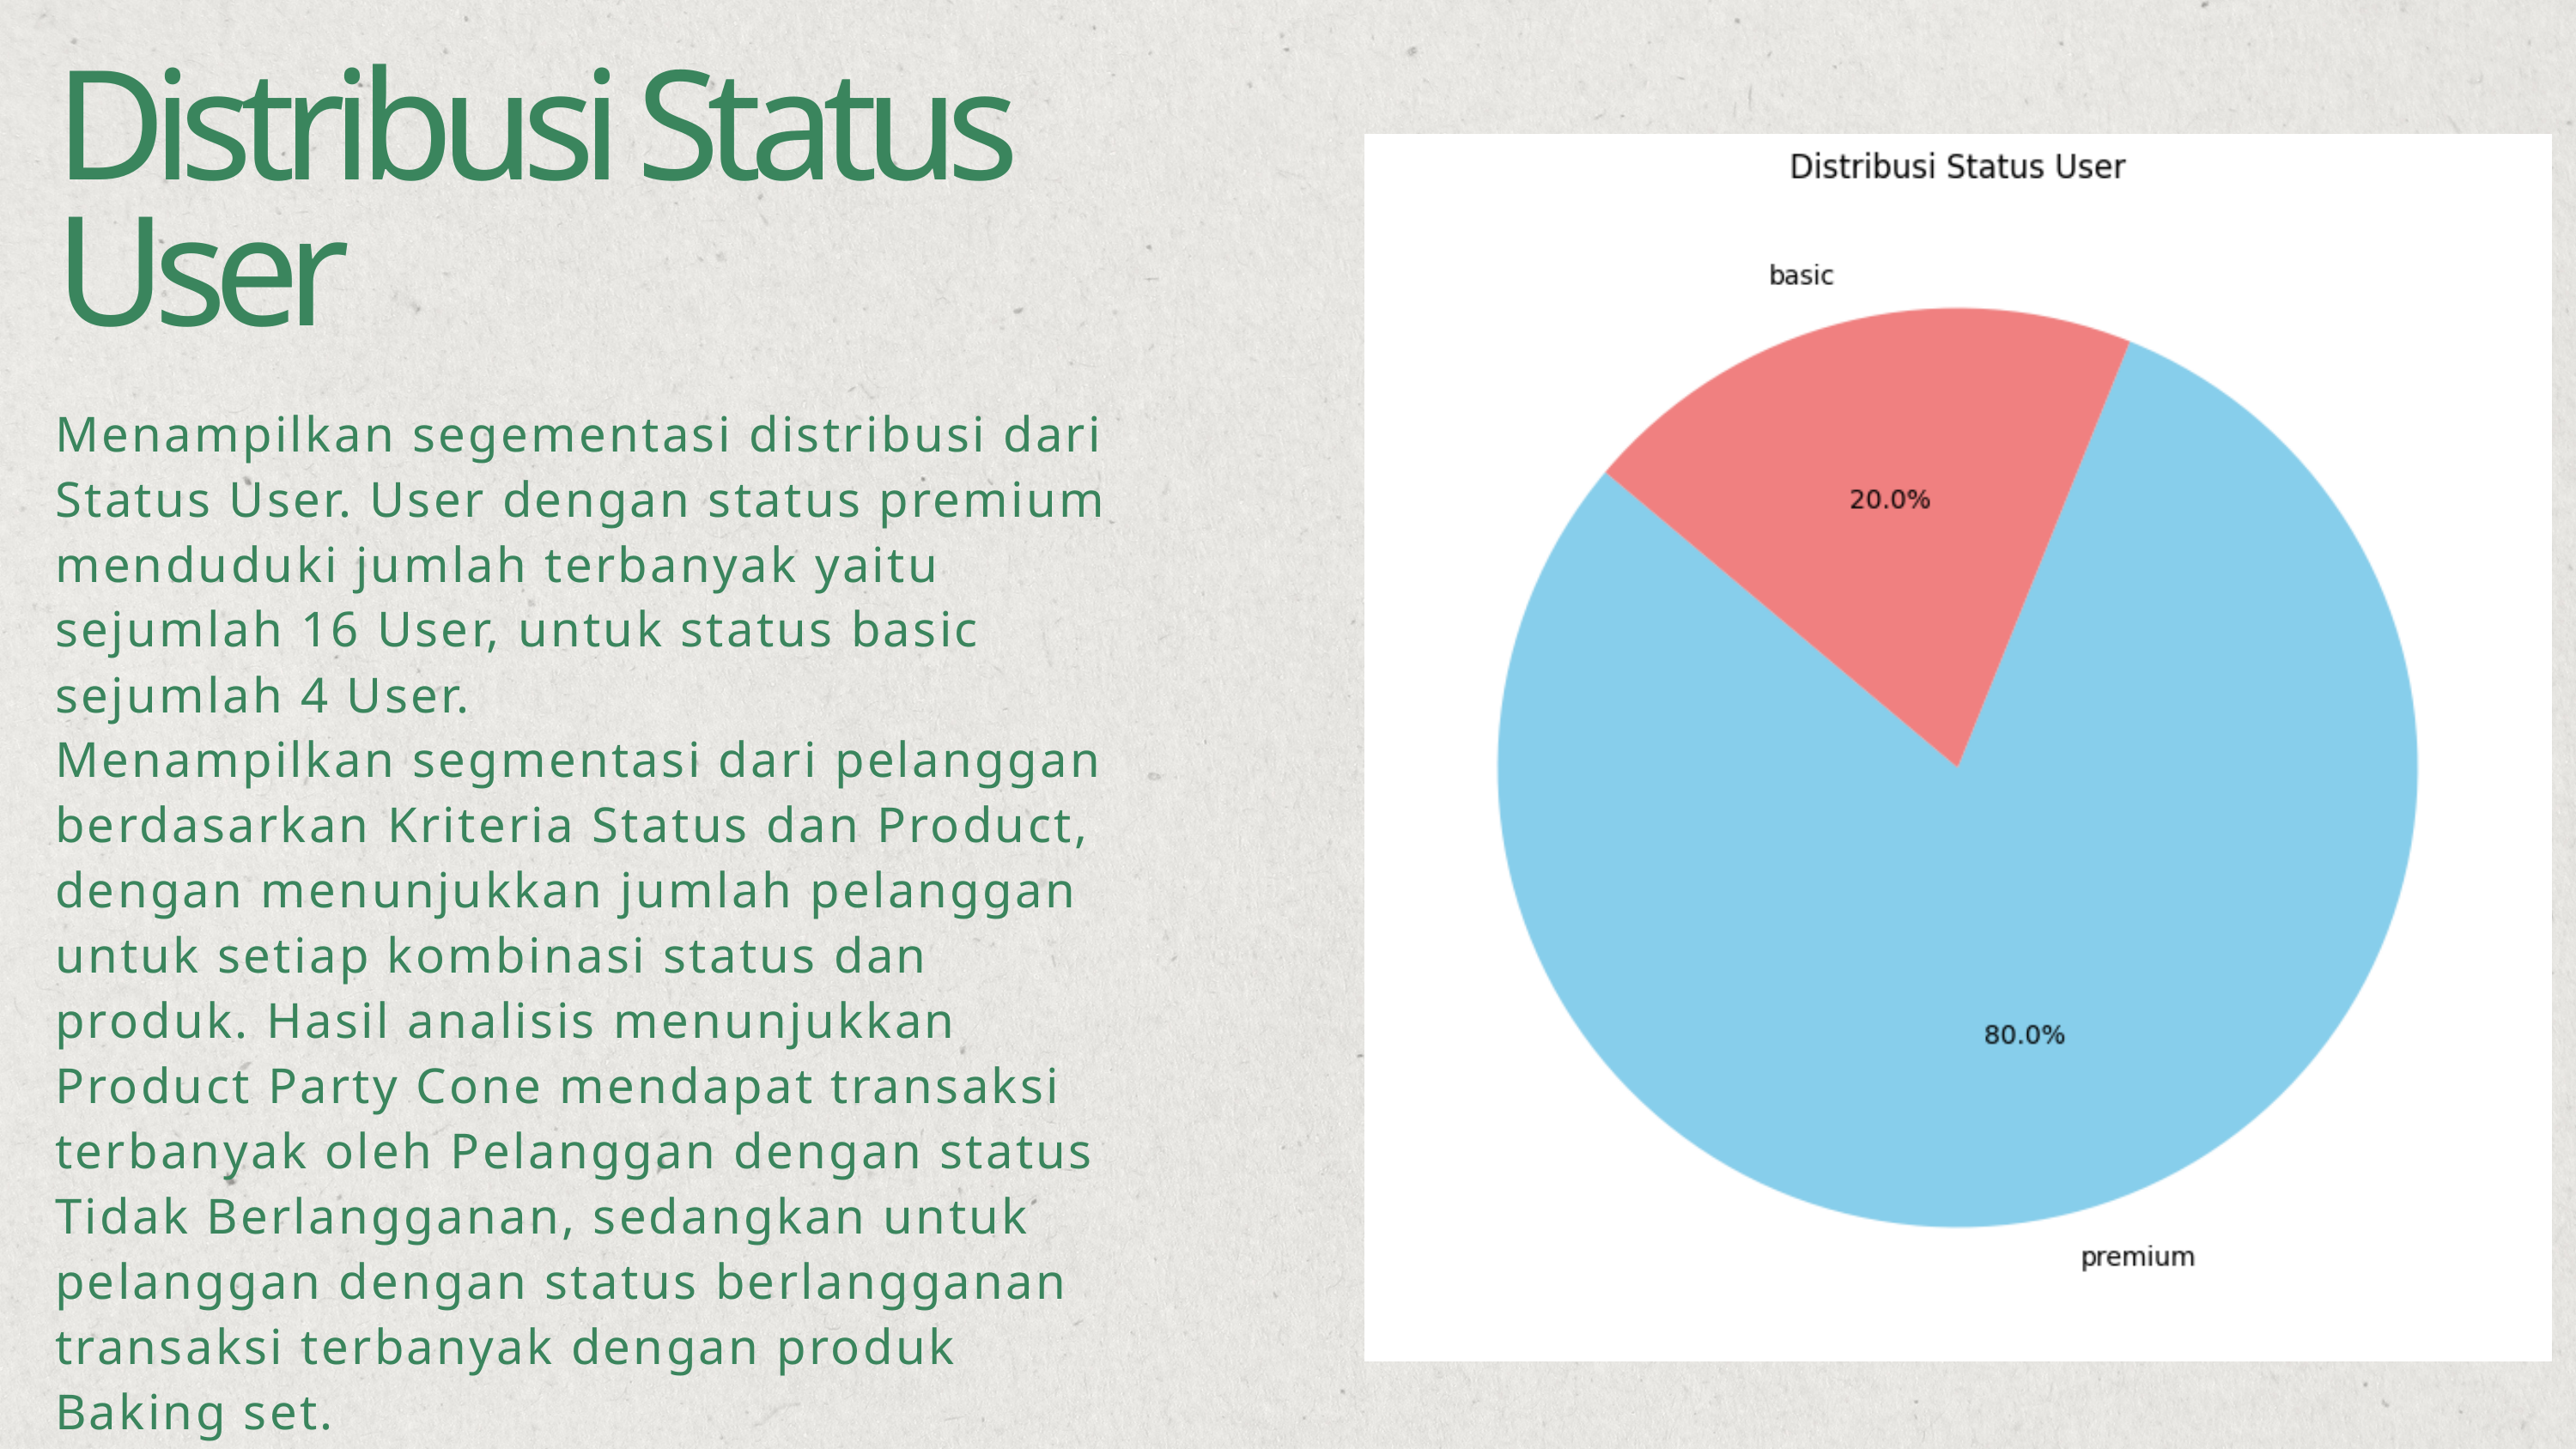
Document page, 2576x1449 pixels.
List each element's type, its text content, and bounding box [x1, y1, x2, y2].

text_box Menampilkan segementasi distribusi dari Status User. User dengan status premium menduduki jumlah terbanyak yaitu sejumlah 16 User, untuk status basic sejumlah 4 User. Menampilkan segmentasi dari pelanggan berdasarkan Kriteria Status dan Product, dengan menunjukkan jumlah pelanggan untuk setiap kombinasi status dan produk. Hasil analisis menunjukkan Product Party Cone mendapat transaksi terbanyak oleh Pelanggan dengan status Tidak Berlangganan, sedangkan untuk pelanggan dengan status berlangganan transaksi terbanyak dengan produk Baking set. Analisis ini dapat memberikan pandangan tentang seberapa populer atau menarik produk dalam setiap status pelanggan [55, 396, 1128, 1449]
picture [1364, 133, 2552, 1362]
text_box [0, 0, 2576, 1449]
text_box Distribusi Status User [55, 64, 1215, 357]
